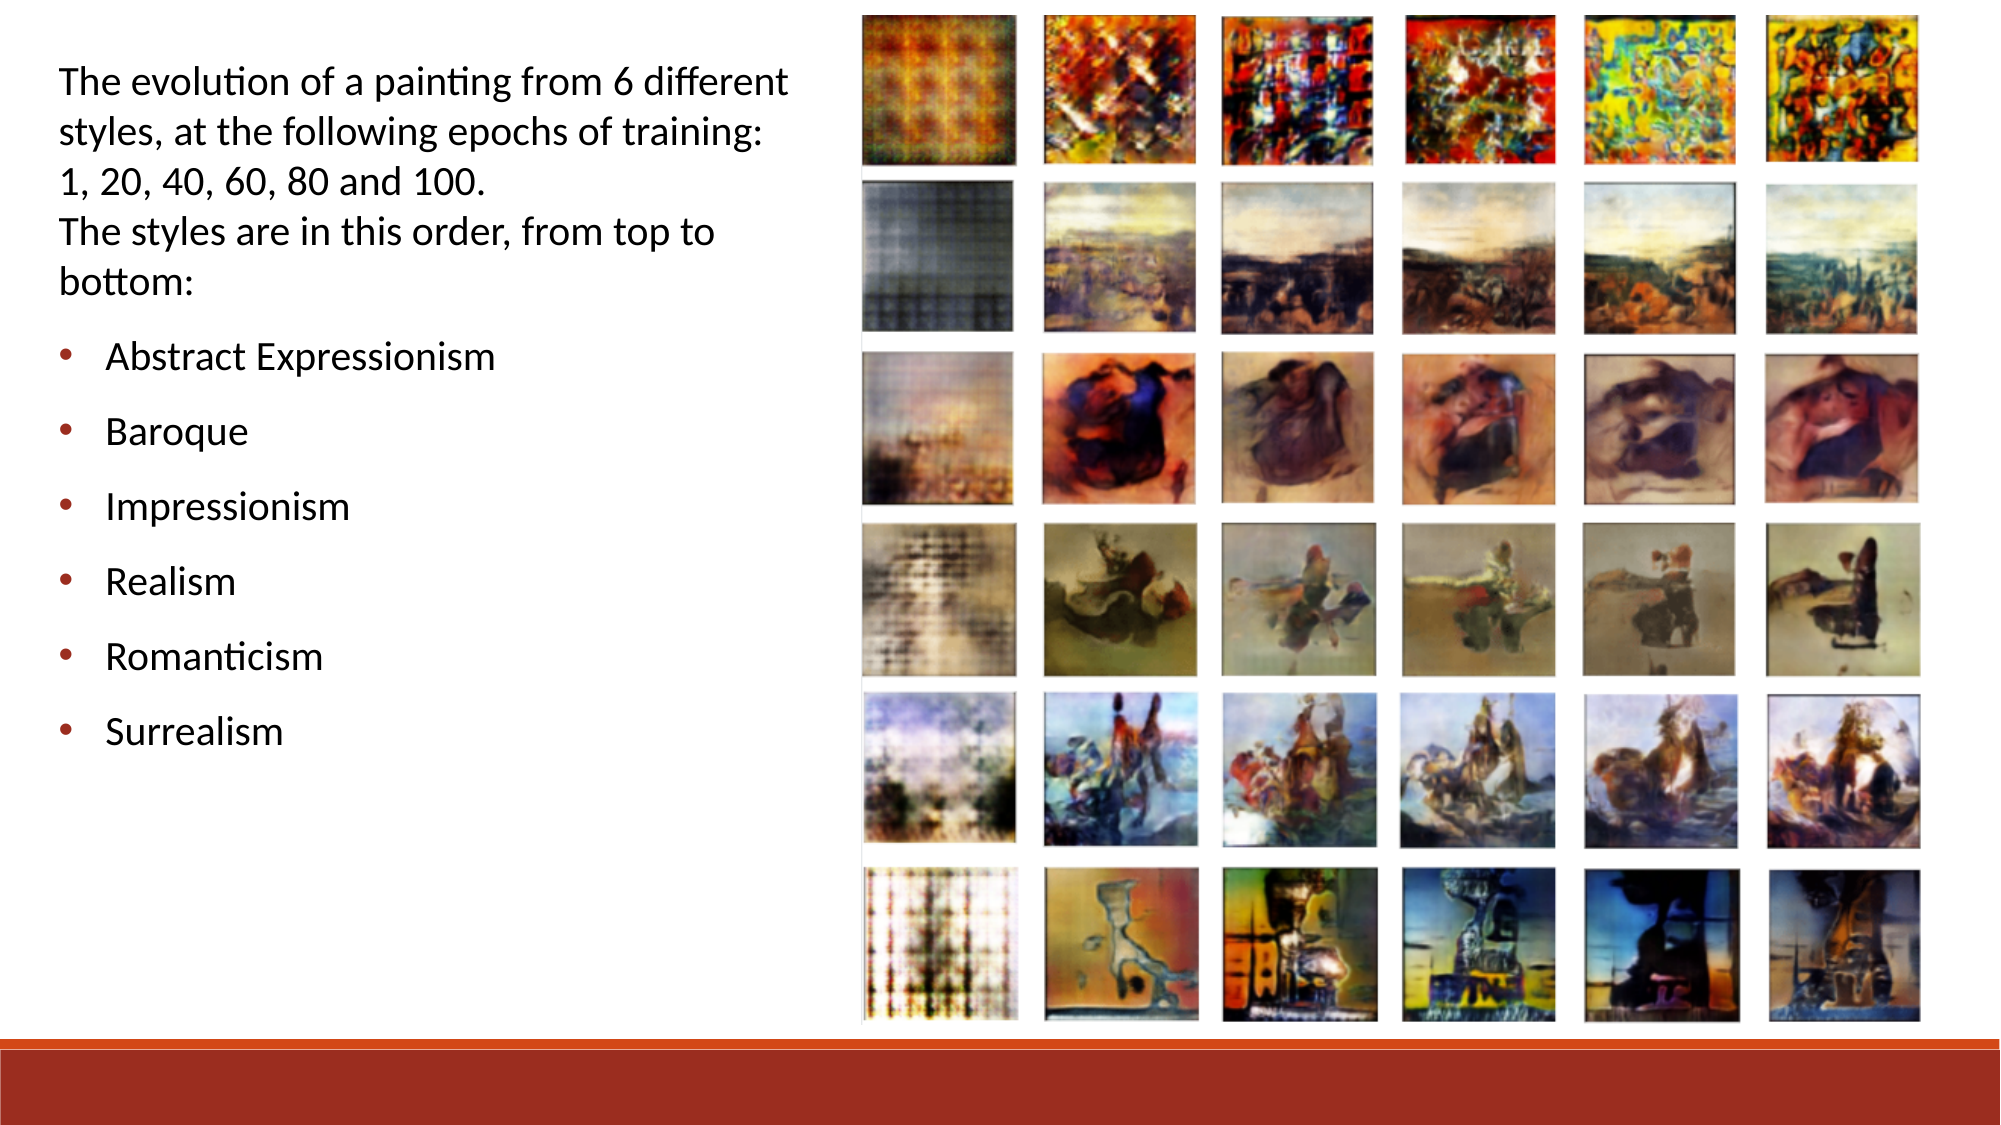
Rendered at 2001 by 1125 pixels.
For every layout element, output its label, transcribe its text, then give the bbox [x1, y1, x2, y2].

text_box The evolution of a painting from 6 different styles, at the following epochs of training: 1, 20, 40, 60, 80 and 100. The styles are in this order, from top to bottom: Abstract Expressionism Baroque Impressionism Realism Romanticism Surrealism [43, 46, 813, 762]
picture [861, 15, 1924, 1025]
